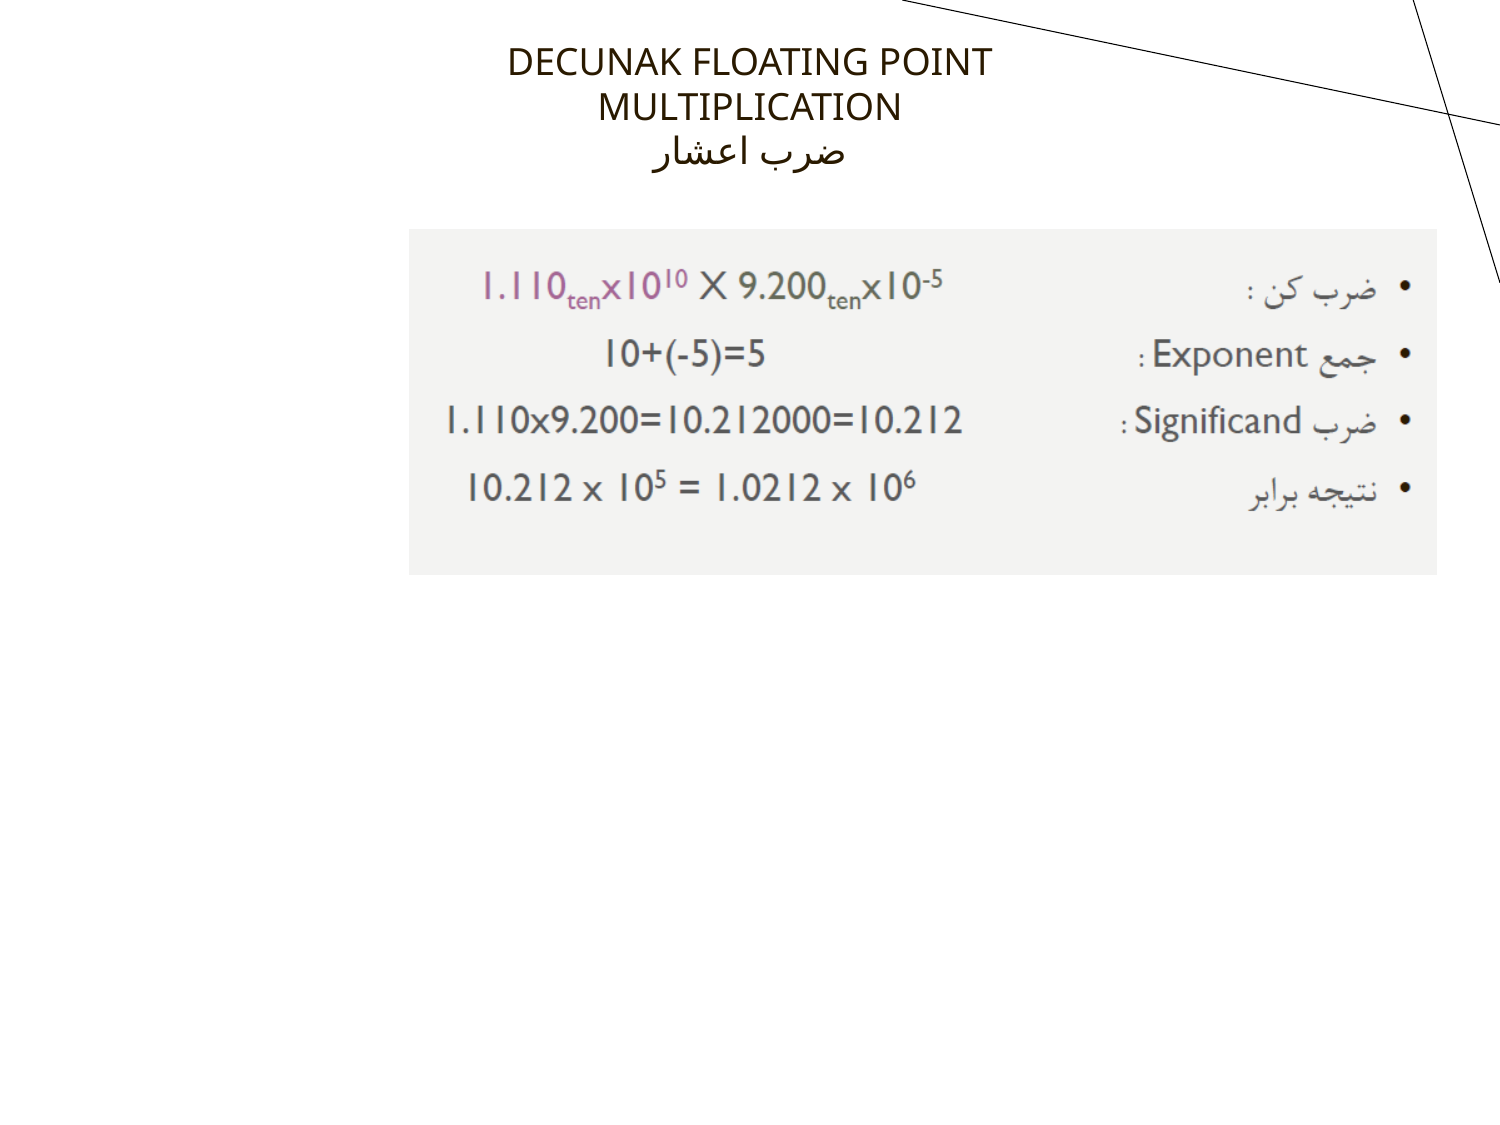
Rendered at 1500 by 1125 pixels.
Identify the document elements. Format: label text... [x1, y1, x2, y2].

text_box DECUNAK FLOATING POINT MULTIPLICATION ضرب اعشار [409, 30, 1091, 180]
picture [409, 229, 1437, 575]
